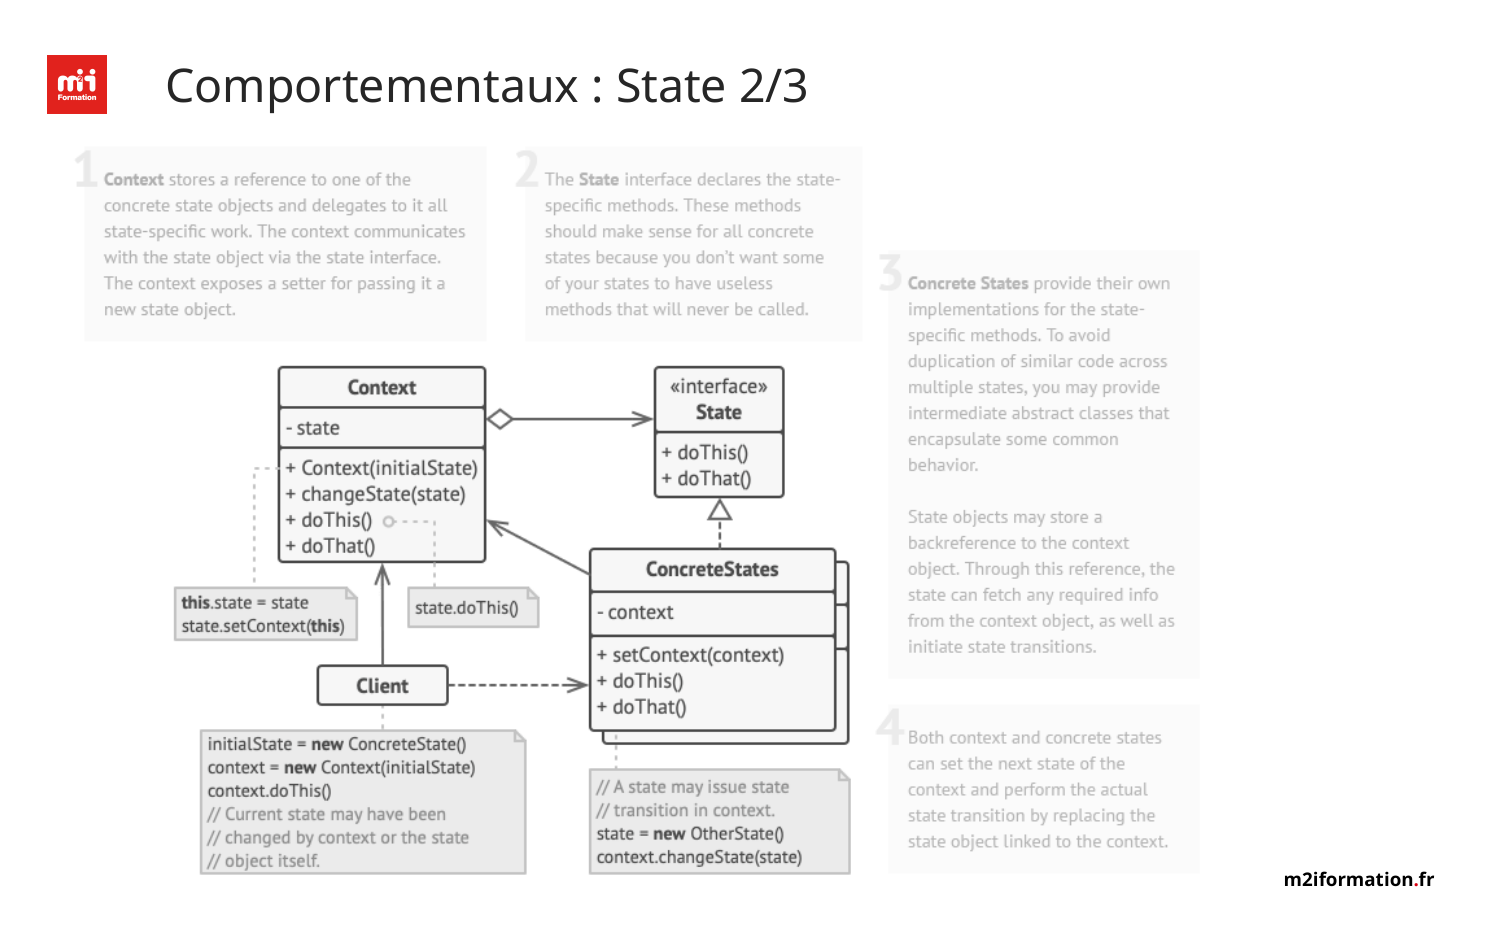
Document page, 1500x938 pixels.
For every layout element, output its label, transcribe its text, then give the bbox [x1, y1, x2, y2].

title Comportementaux : State 2/3 [150, 45, 1451, 124]
picture [68, 135, 1205, 893]
picture [47, 55, 107, 114]
